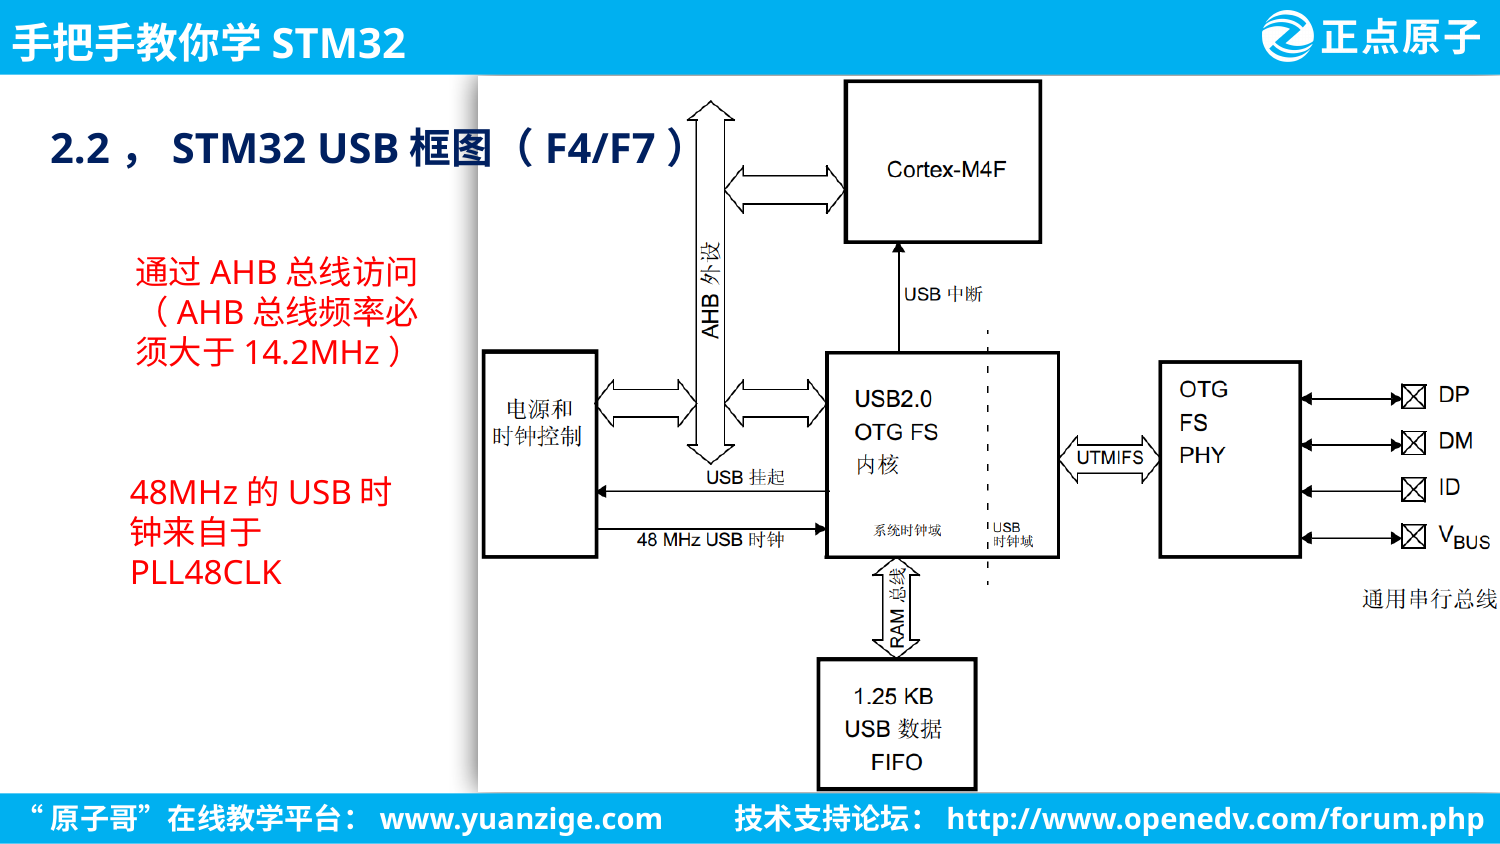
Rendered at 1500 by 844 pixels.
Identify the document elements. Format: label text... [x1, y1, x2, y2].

picture [1412, 44, 1418, 52]
text_box [0, 0, 1500, 76]
text_box 48MHz的USB时钟来自于PLL48CLK [115, 463, 436, 599]
text_box 通过AHB总线访问（AHB总线频率必须大于14.2MHz） [120, 243, 442, 379]
picture [1367, 18, 1396, 42]
text_box 2.2，STM32 USB框图（F4/F7） [42, 93, 478, 176]
picture [1322, 21, 1357, 52]
picture [1364, 45, 1370, 53]
picture [1267, 11, 1313, 45]
picture [1431, 44, 1438, 52]
picture [1263, 27, 1307, 61]
text_box 手把手教你学STM32 [0, 0, 967, 75]
picture [1404, 20, 1438, 54]
picture [478, 76, 1500, 792]
picture [1445, 21, 1479, 54]
text_box 技术支持论坛：http://www.openedv.com/forum.php [544, 793, 1500, 843]
picture [1391, 45, 1397, 53]
text_box “原子哥”在线教学平台：www.yuanzige.com [0, 793, 544, 843]
